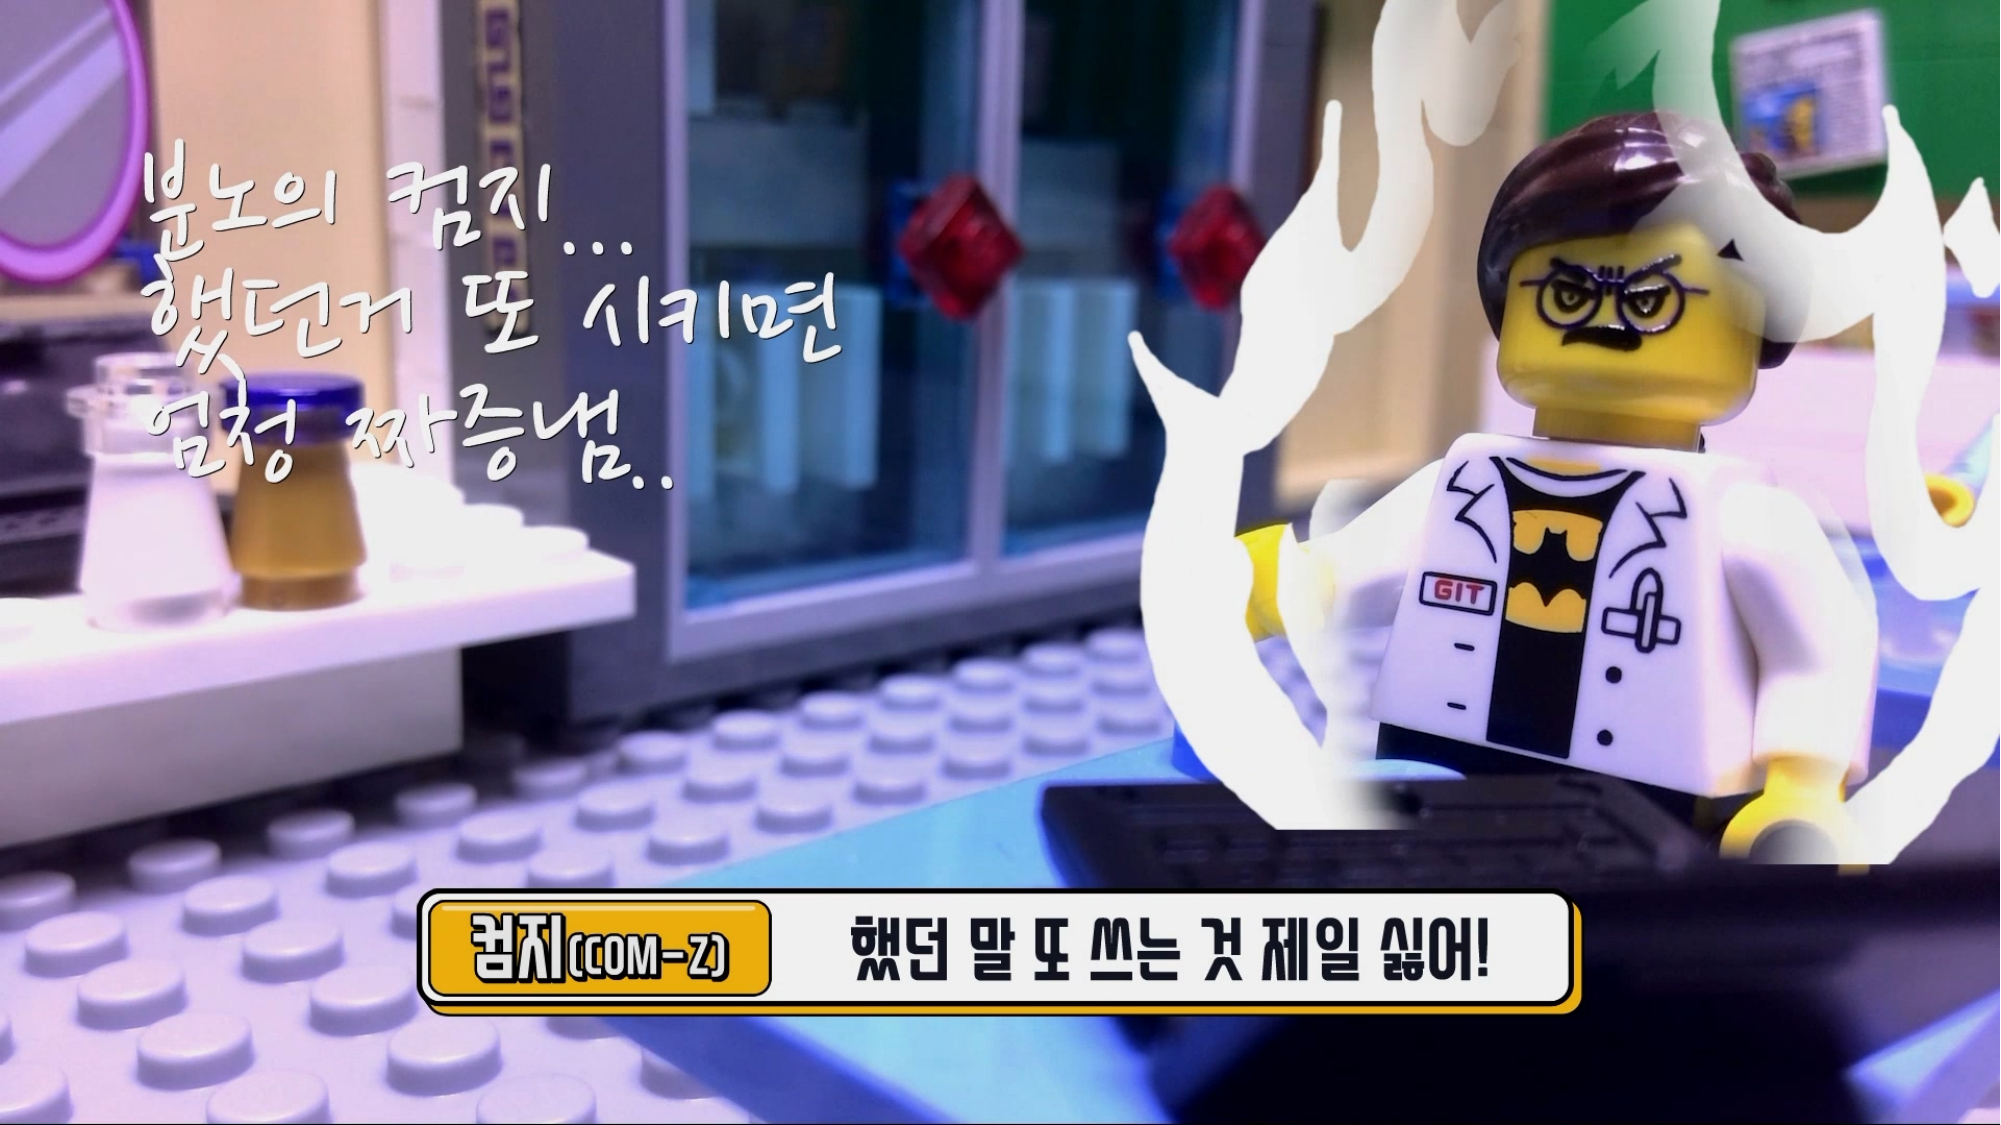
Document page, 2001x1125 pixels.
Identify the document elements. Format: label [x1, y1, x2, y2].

list [0, 0, 2000, 1125]
